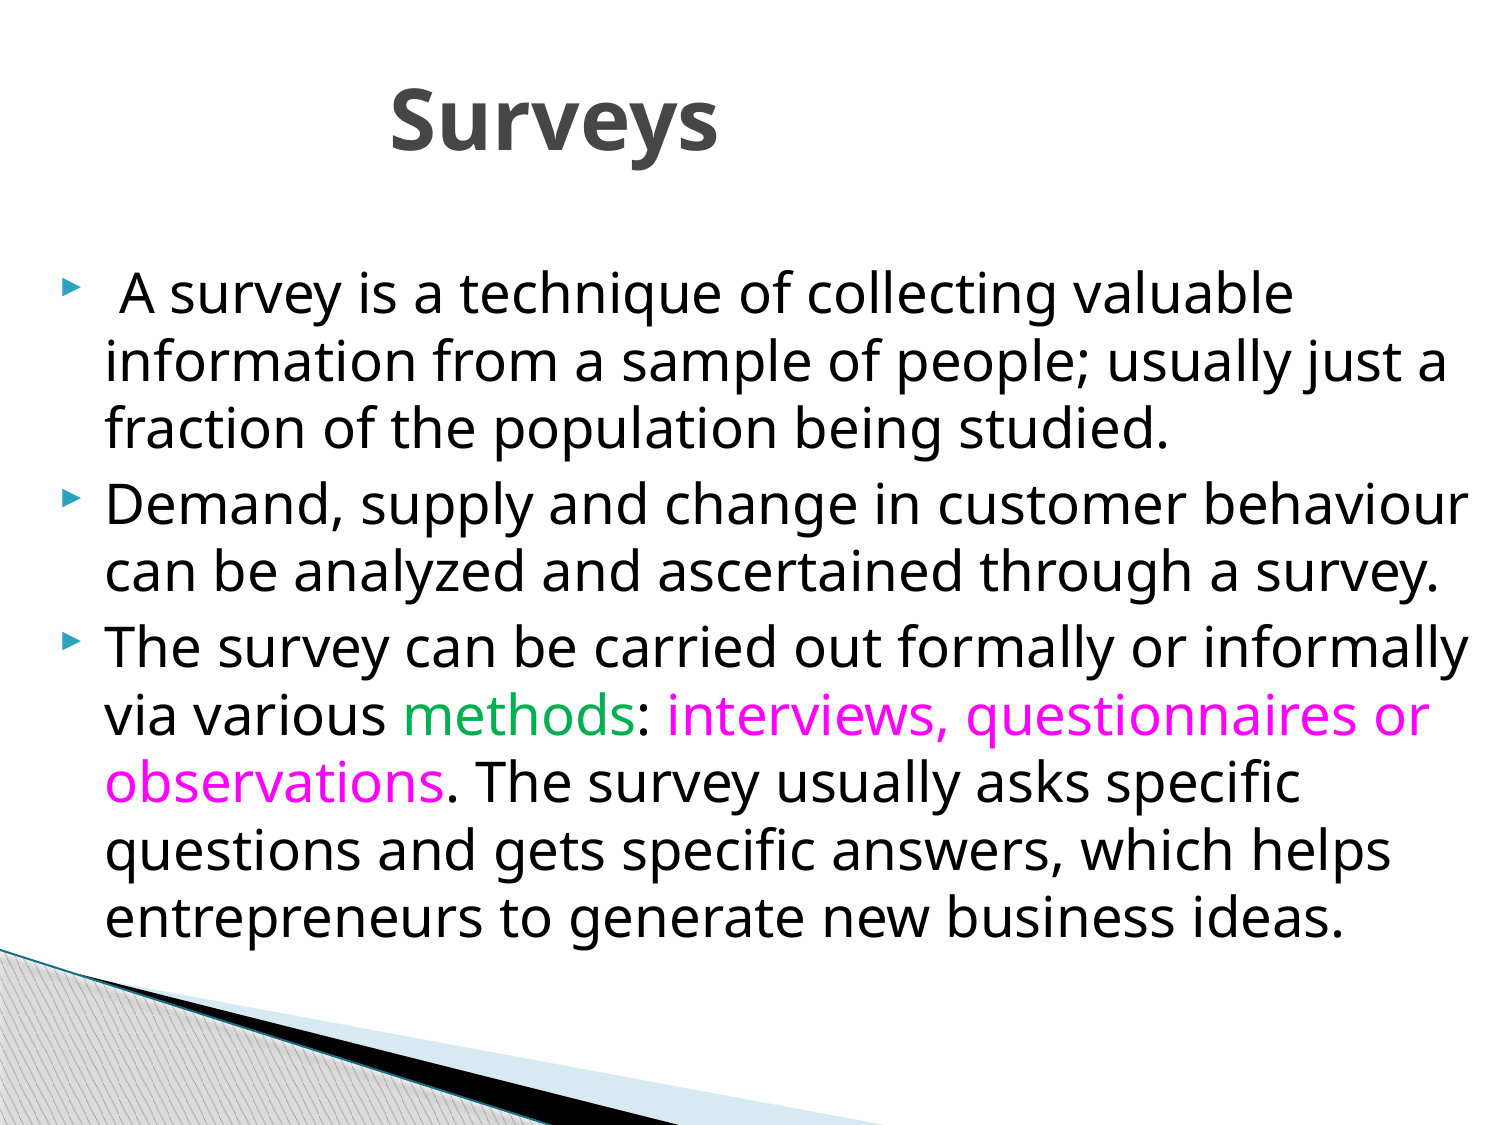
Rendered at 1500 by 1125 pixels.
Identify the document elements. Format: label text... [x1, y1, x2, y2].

title Surveys [375, 0, 1500, 233]
list A survey is a technique of collecting valuable information from a sample of people; usually just a fraction of the population being studied. Demand, supply and change in customer behaviour can be analyzed and ascertained through a survey. The survey can be carried out formally or informally via various methods: interviews, questionnaires or observations. The survey usually asks specific questions and gets specific answers, which helps entrepreneurs to generate new business ideas. [24, 249, 1500, 1005]
